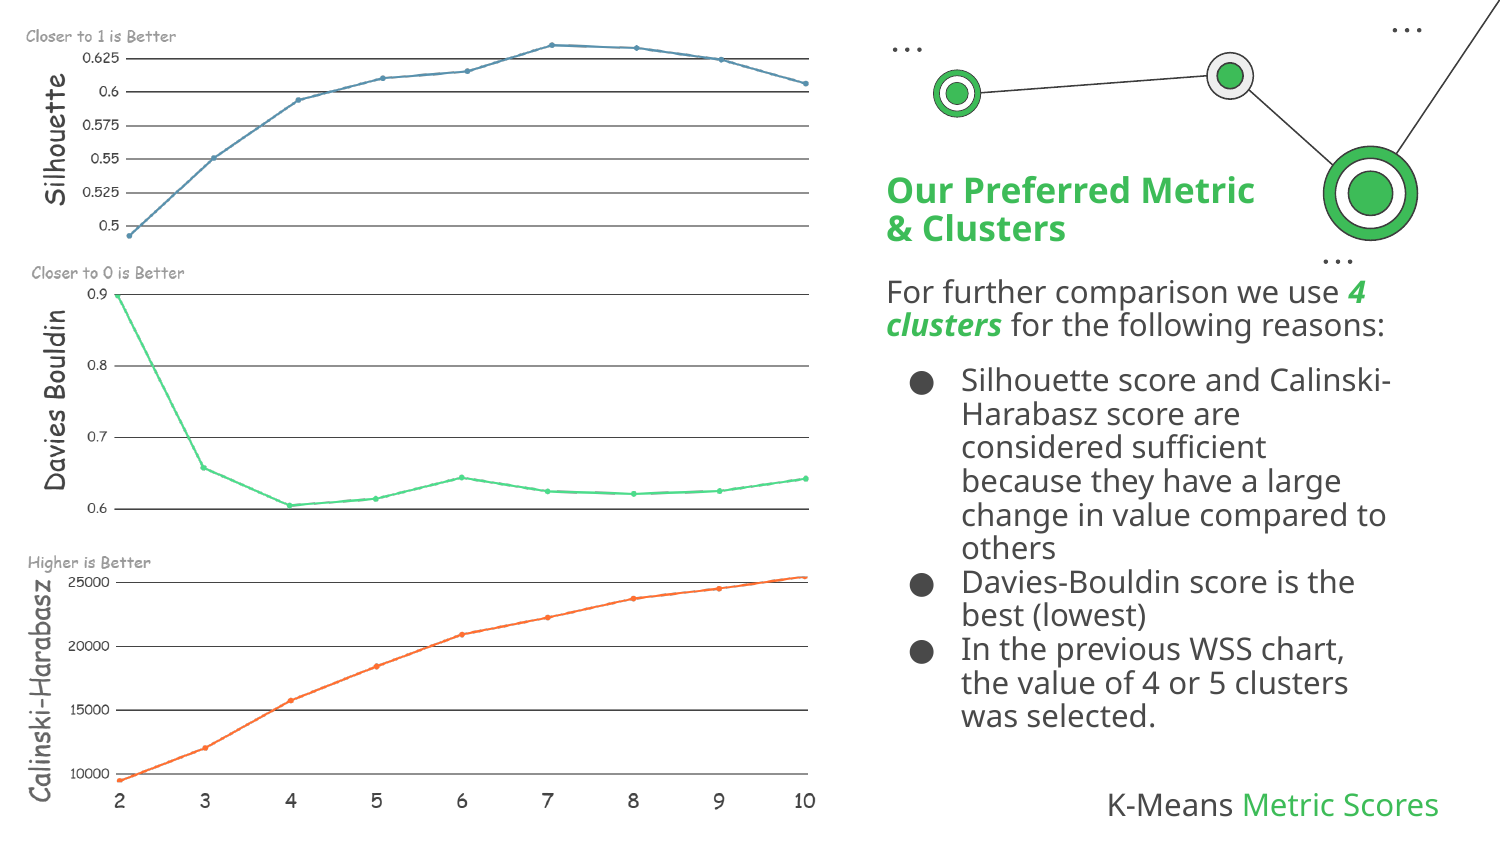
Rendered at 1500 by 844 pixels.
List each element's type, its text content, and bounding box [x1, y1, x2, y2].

picture [0, 0, 823, 827]
text_box K-Means Metric Scores [1049, 785, 1498, 821]
text_box For further comparison we use 4 clusters for the following reasons: Silhouette score and Calinski-Harabasz score are considered sufficient because they have a large change in value compared to others Davies-Bouldin score is the best (lowest) In the previous WSS chart, the value of 4 or 5 clusters was selected. [871, 261, 1408, 805]
text_box Our Preferred Metric & Clusters [871, 157, 1307, 265]
